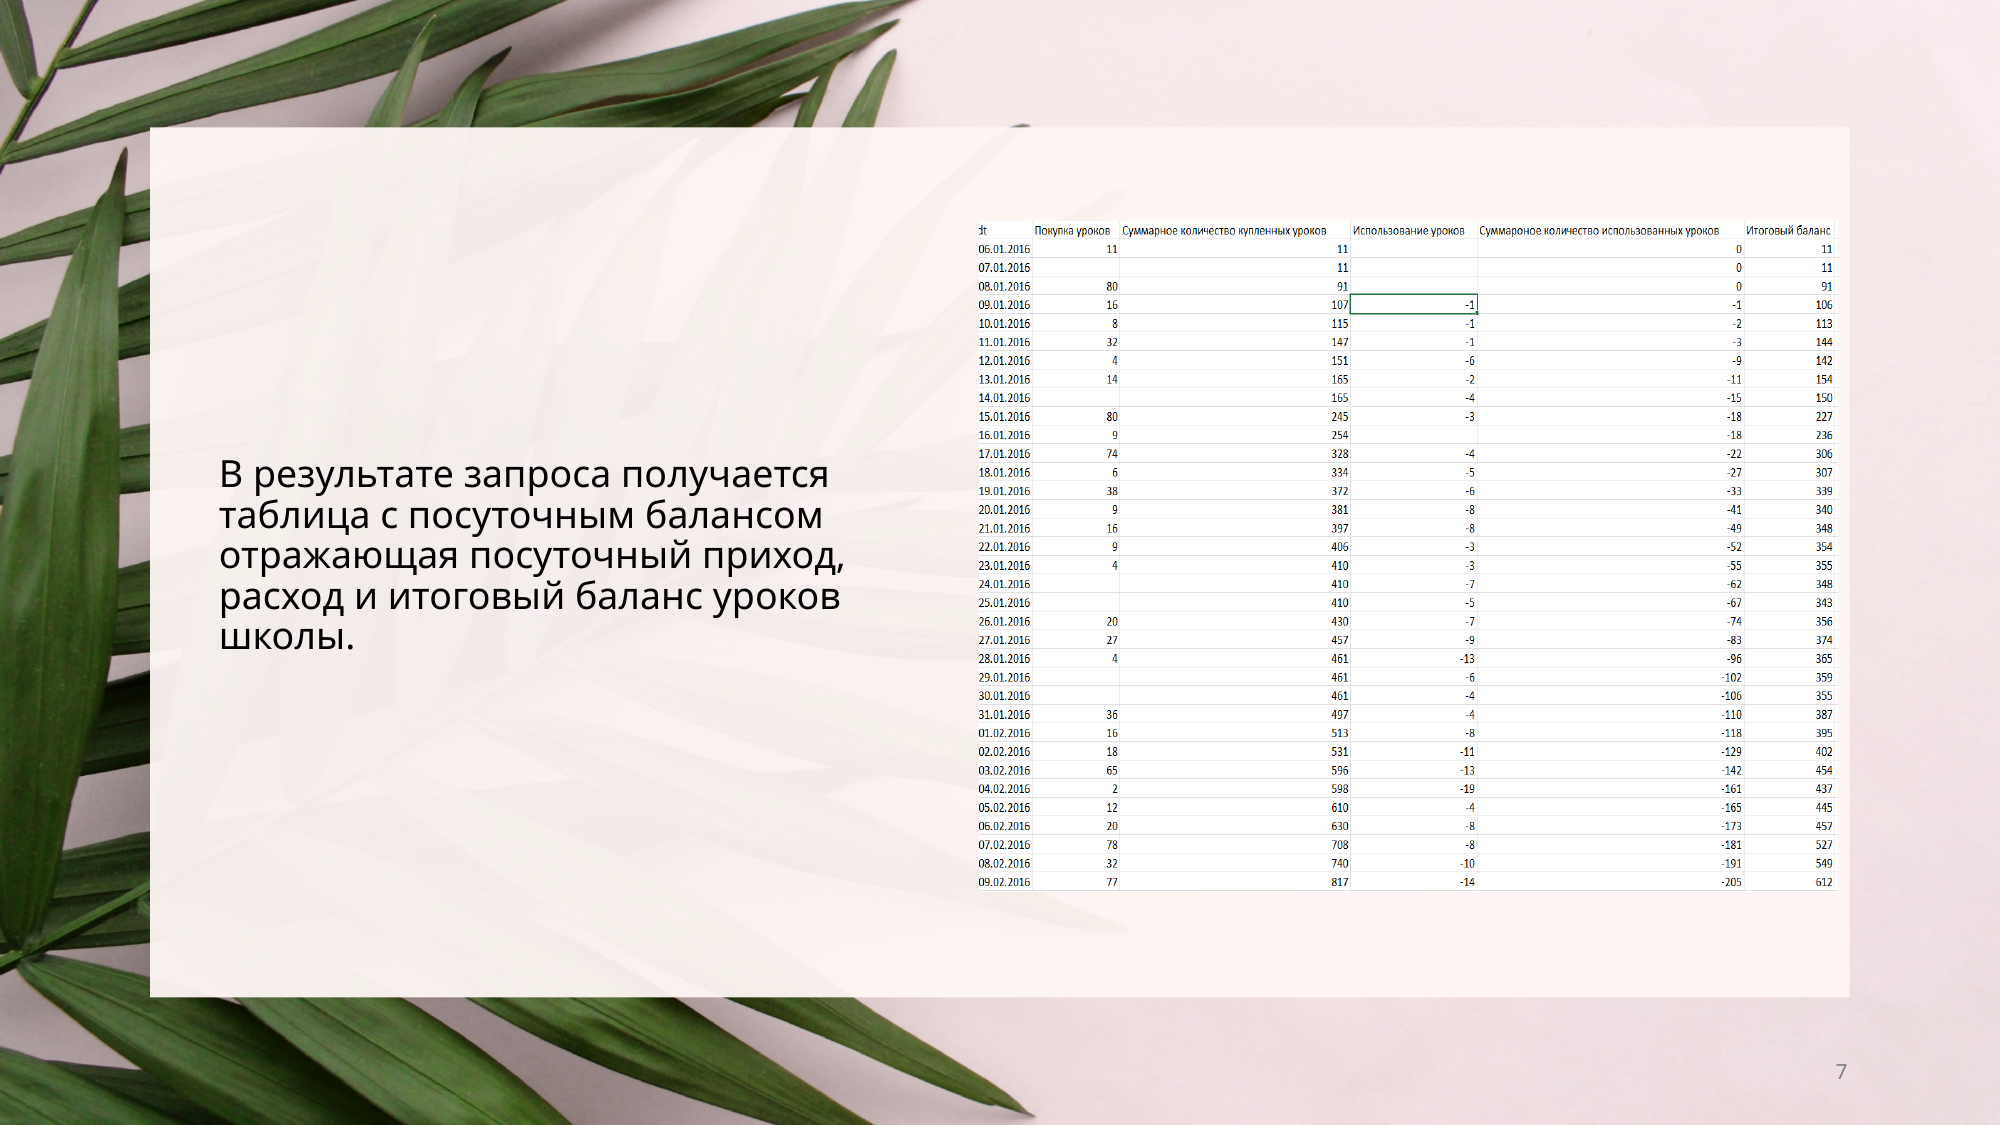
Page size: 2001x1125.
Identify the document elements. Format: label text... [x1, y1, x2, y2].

slide_number 7 [1412, 1042, 1863, 1103]
title В результате запроса получается таблица с посуточным балансом отражающая посуточный приход, расход и итоговый баланс уроков школы. [203, 487, 923, 626]
picture [0, 0, 2000, 1125]
